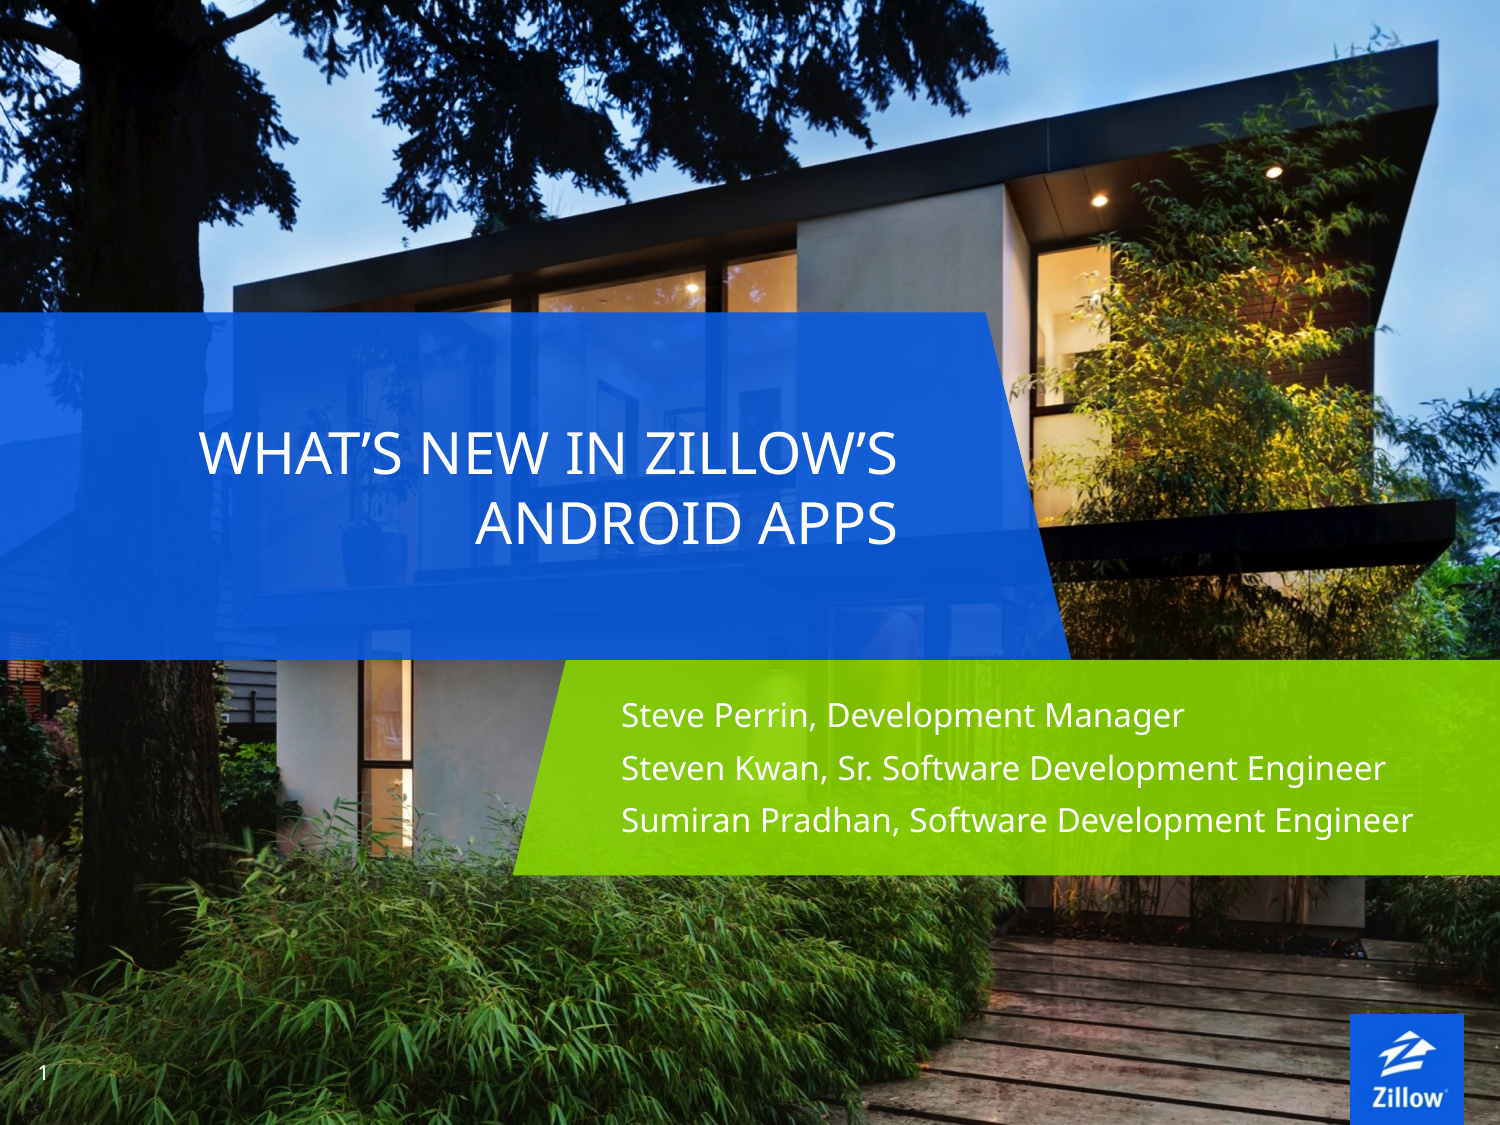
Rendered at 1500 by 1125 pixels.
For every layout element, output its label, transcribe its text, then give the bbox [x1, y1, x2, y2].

list What’s New In Zillow’s Android Apps [37, 366, 903, 606]
picture [0, 660, 1500, 1125]
picture [0, 0, 1500, 659]
list Steve Perrin, Development Manager Steven Kwan, Sr. Software Development Engineer Sumiran Pradhan, Software Development Engineer [617, 696, 1463, 837]
